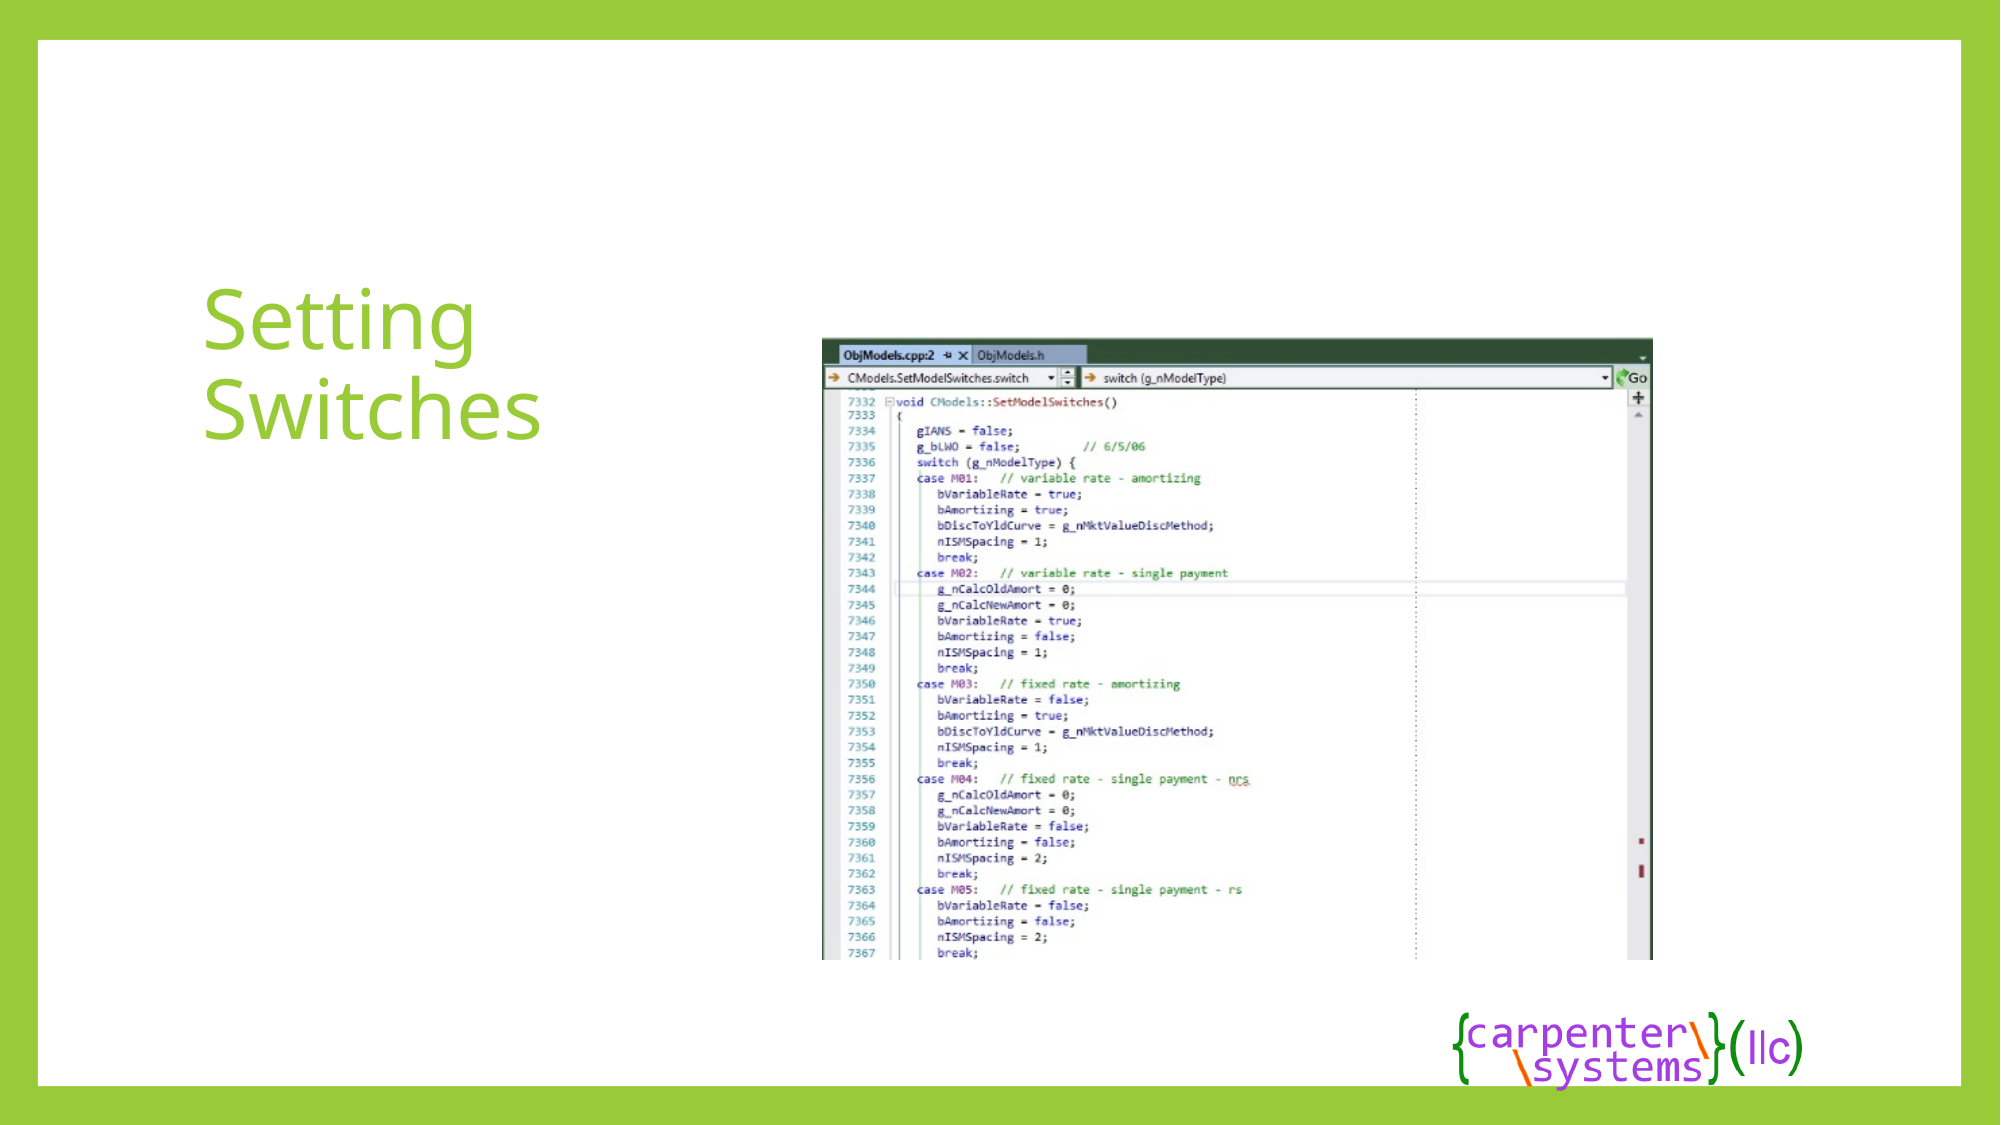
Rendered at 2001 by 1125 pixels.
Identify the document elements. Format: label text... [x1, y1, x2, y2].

picture [1452, 1011, 1829, 1091]
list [822, 337, 1653, 960]
title Setting Switches [187, 179, 833, 465]
